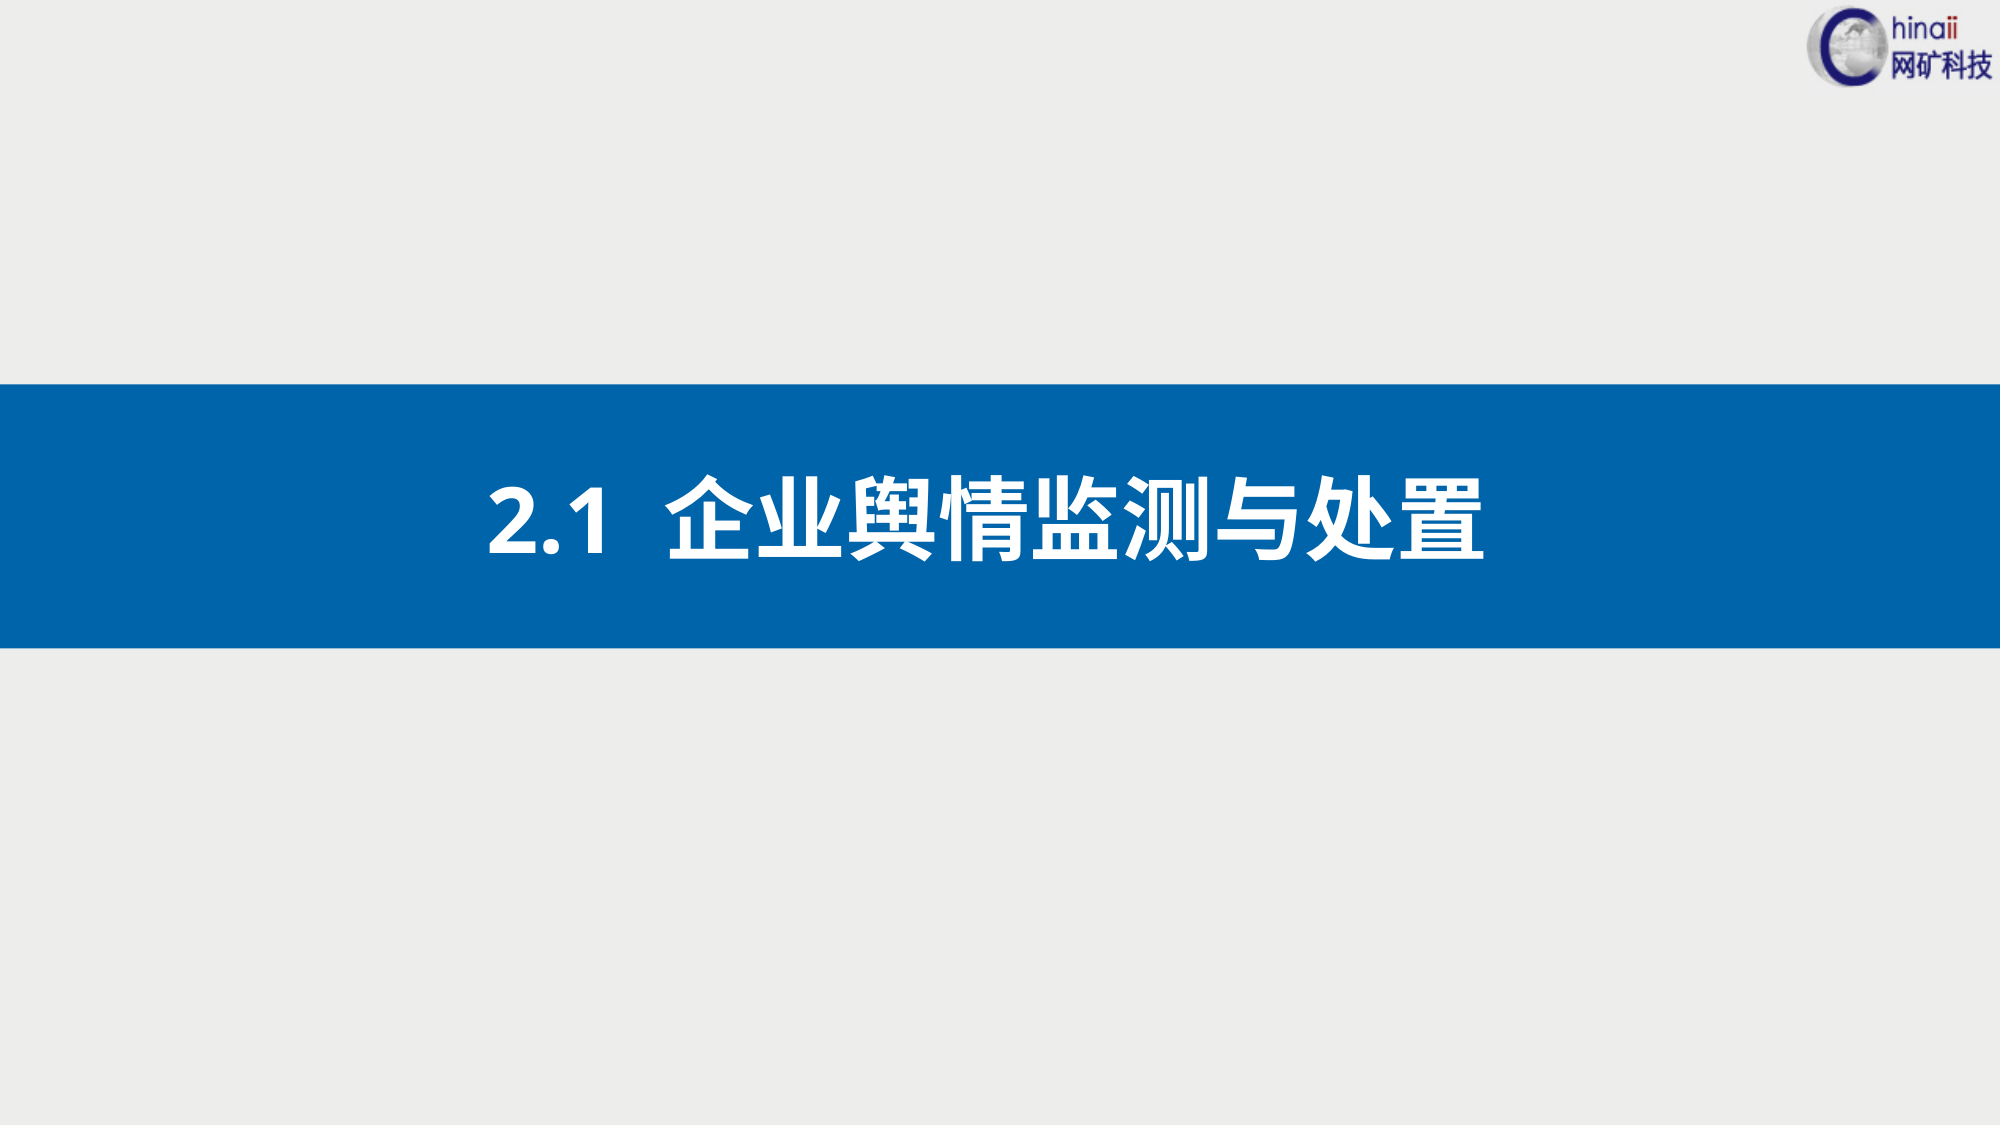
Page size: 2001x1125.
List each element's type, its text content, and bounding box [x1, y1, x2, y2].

text_box [0, 650, 2000, 1125]
picture [1804, 0, 2000, 94]
text_box [0, 0, 2000, 383]
text_box 2.1 企业舆情监测与处置 [0, 383, 2000, 650]
